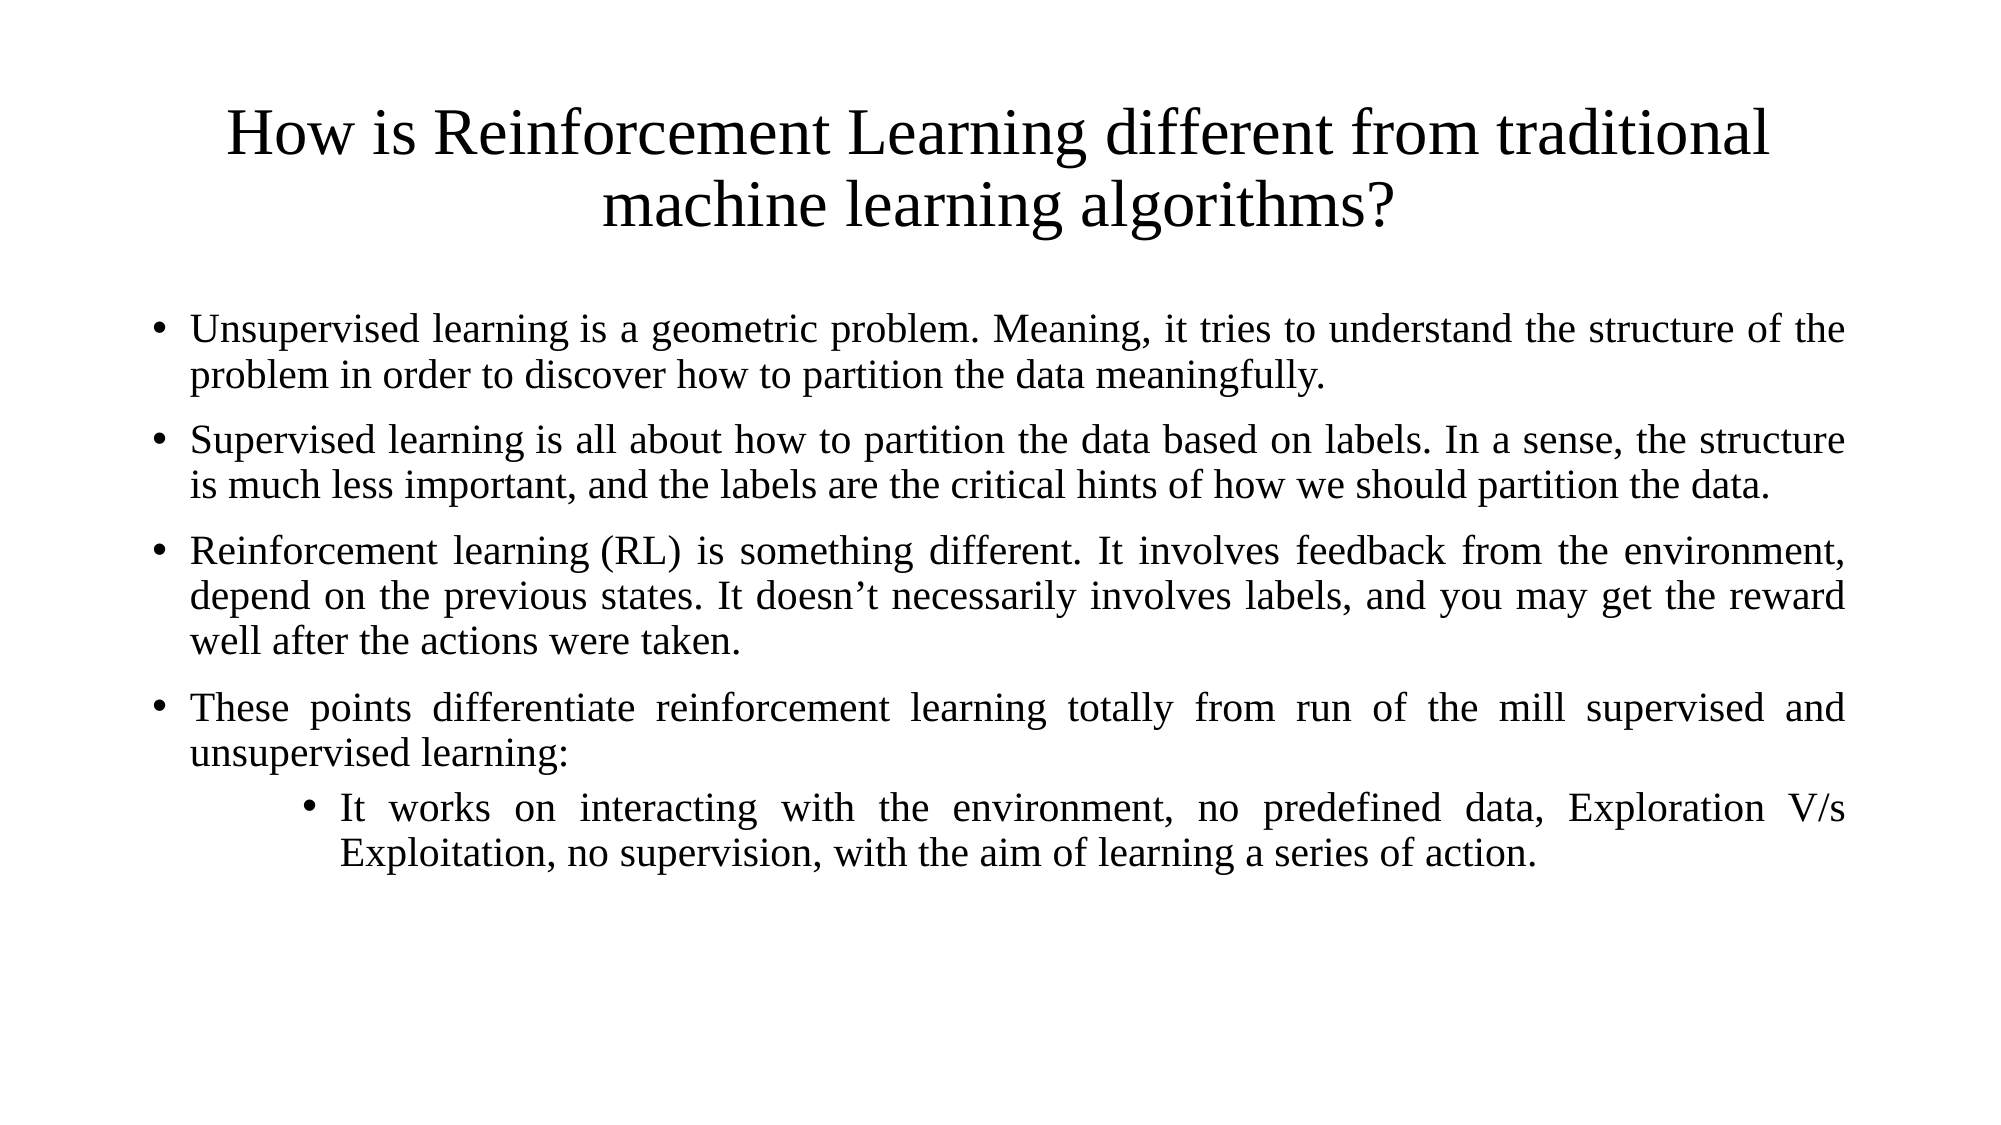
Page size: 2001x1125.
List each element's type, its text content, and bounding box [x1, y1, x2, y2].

title How is Reinforcement Learning different from traditional machine learning algorithms? [137, 59, 1863, 278]
list Unsupervised learning is a geometric problem. Meaning, it tries to understand the structure of the problem in order to discover how to partition the data meaningfully. Supervised learning is all about how to partition the data based on labels. In a sense, the structure is much less important, and the labels are the critical hints of how we should partition the data. Reinforcement learning (RL) is something different. It involves feedback from the environment, depend on the previous states. It doesn’t necessarily involves labels, and you may get the reward well after the actions were taken. These points differentiate reinforcement learning totally from run of the mill supervised and unsupervised learning: It works on interacting with the environment, no predefined data, Exploration V/s Exploitation, no supervision, with the aim of learning a series of action. [137, 299, 1863, 1014]
